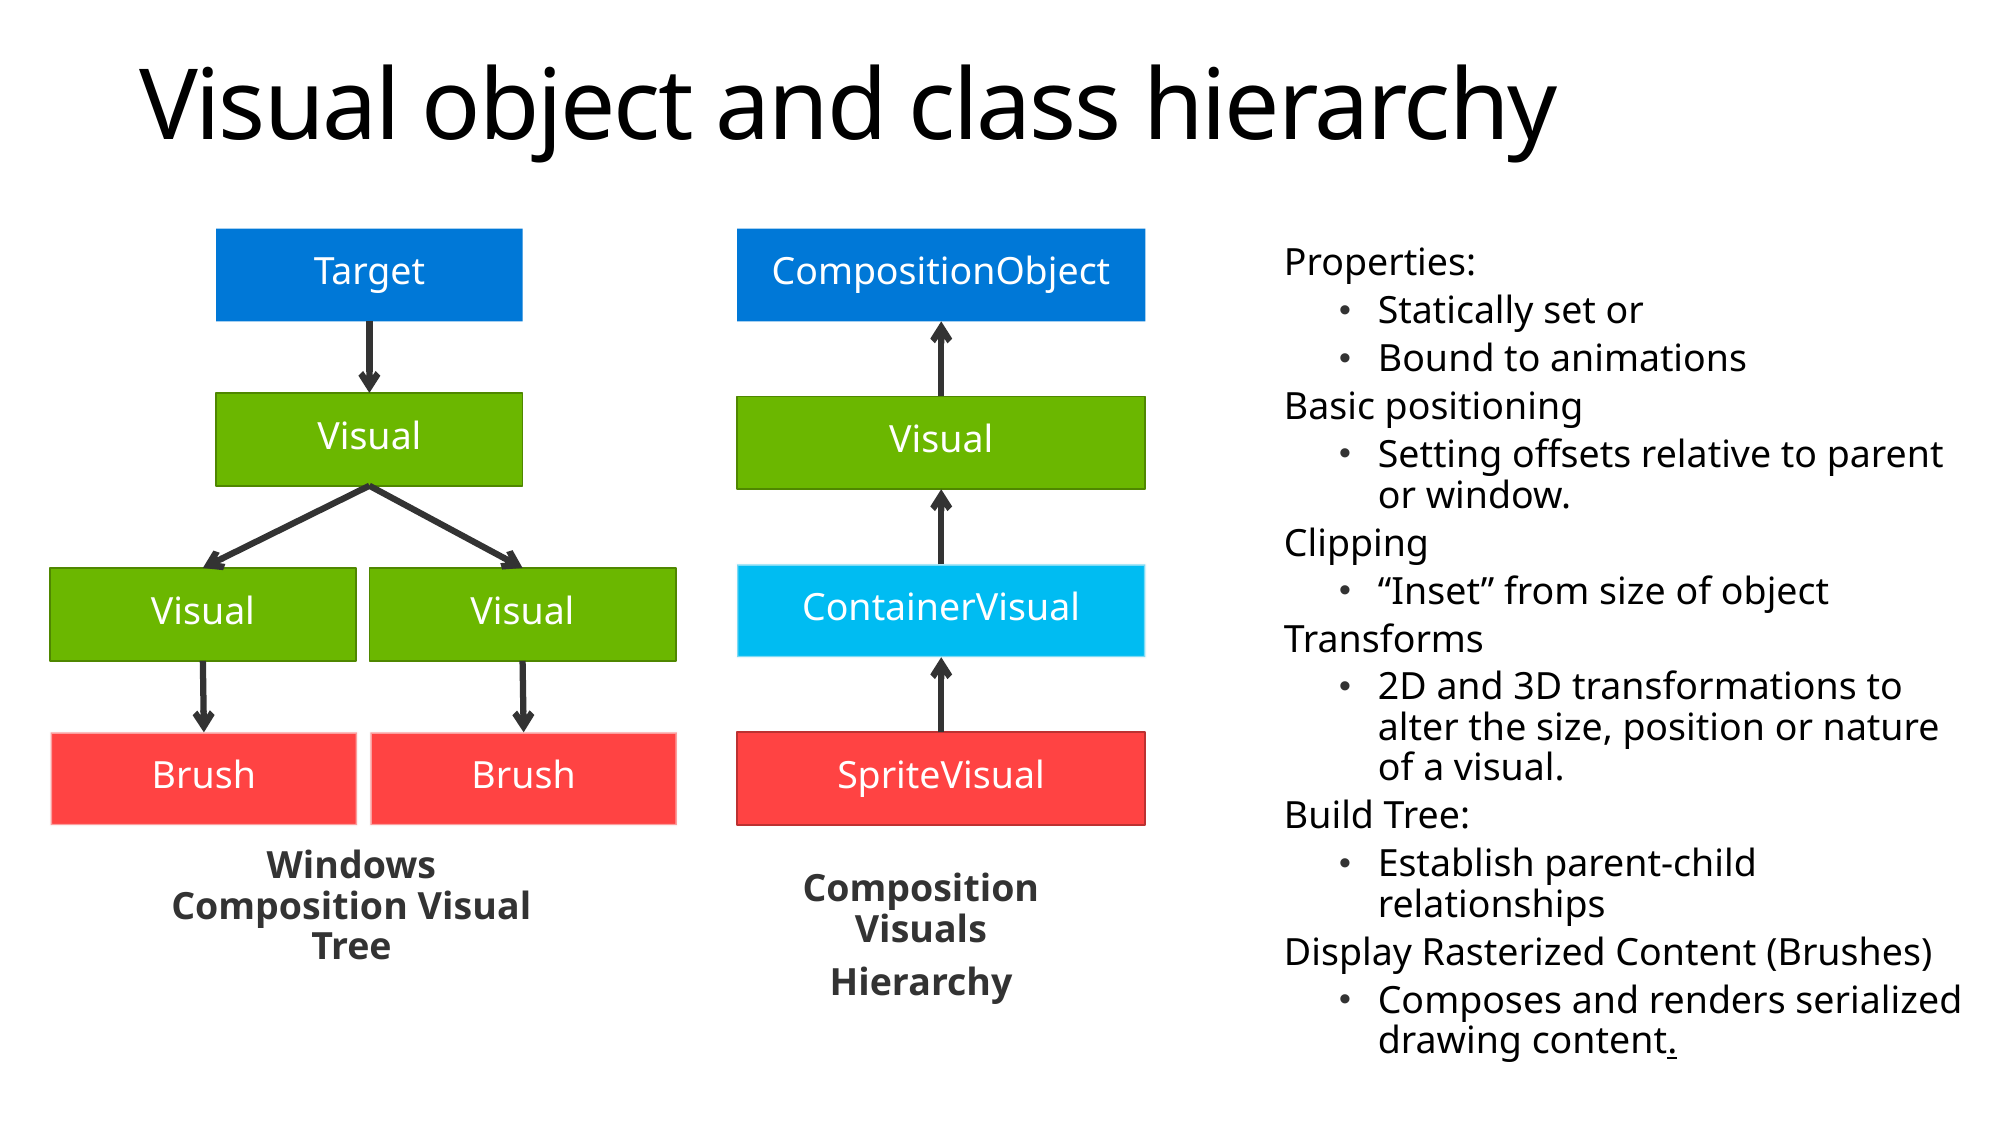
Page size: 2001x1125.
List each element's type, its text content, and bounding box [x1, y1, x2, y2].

text_box Target [215, 228, 523, 322]
text_box Composition Visuals Hierarchy [718, 851, 1124, 1022]
text_box Visual [369, 567, 677, 662]
text_box Brush [369, 731, 678, 827]
text_box Windows Composition Visual Tree [148, 828, 555, 986]
title Visual object and class hierarchy [115, 40, 2000, 188]
text_box Visual [736, 396, 1146, 490]
text_box SpriteVisual [736, 731, 1146, 826]
text_box Visual [215, 392, 523, 485]
text_box CompositionObject [736, 228, 1146, 322]
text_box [369, 485, 523, 569]
text_box ContainerVisual [736, 563, 1147, 659]
text_box Visual [49, 567, 357, 662]
text_box Brush [49, 731, 359, 827]
list Properties: Statically set or Bound to animations Basic positioning Setting offsets relative to parent or window. Clipping “Inset” from size of object Transforms 2D and 3D transformations to alter the size, position or nature of a visual. Build Tree: Establish parent-child relationships Display Rasterized Content (Brushes) Composes and renders serialized drawing content. [1259, 228, 1990, 1080]
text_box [202, 485, 369, 569]
